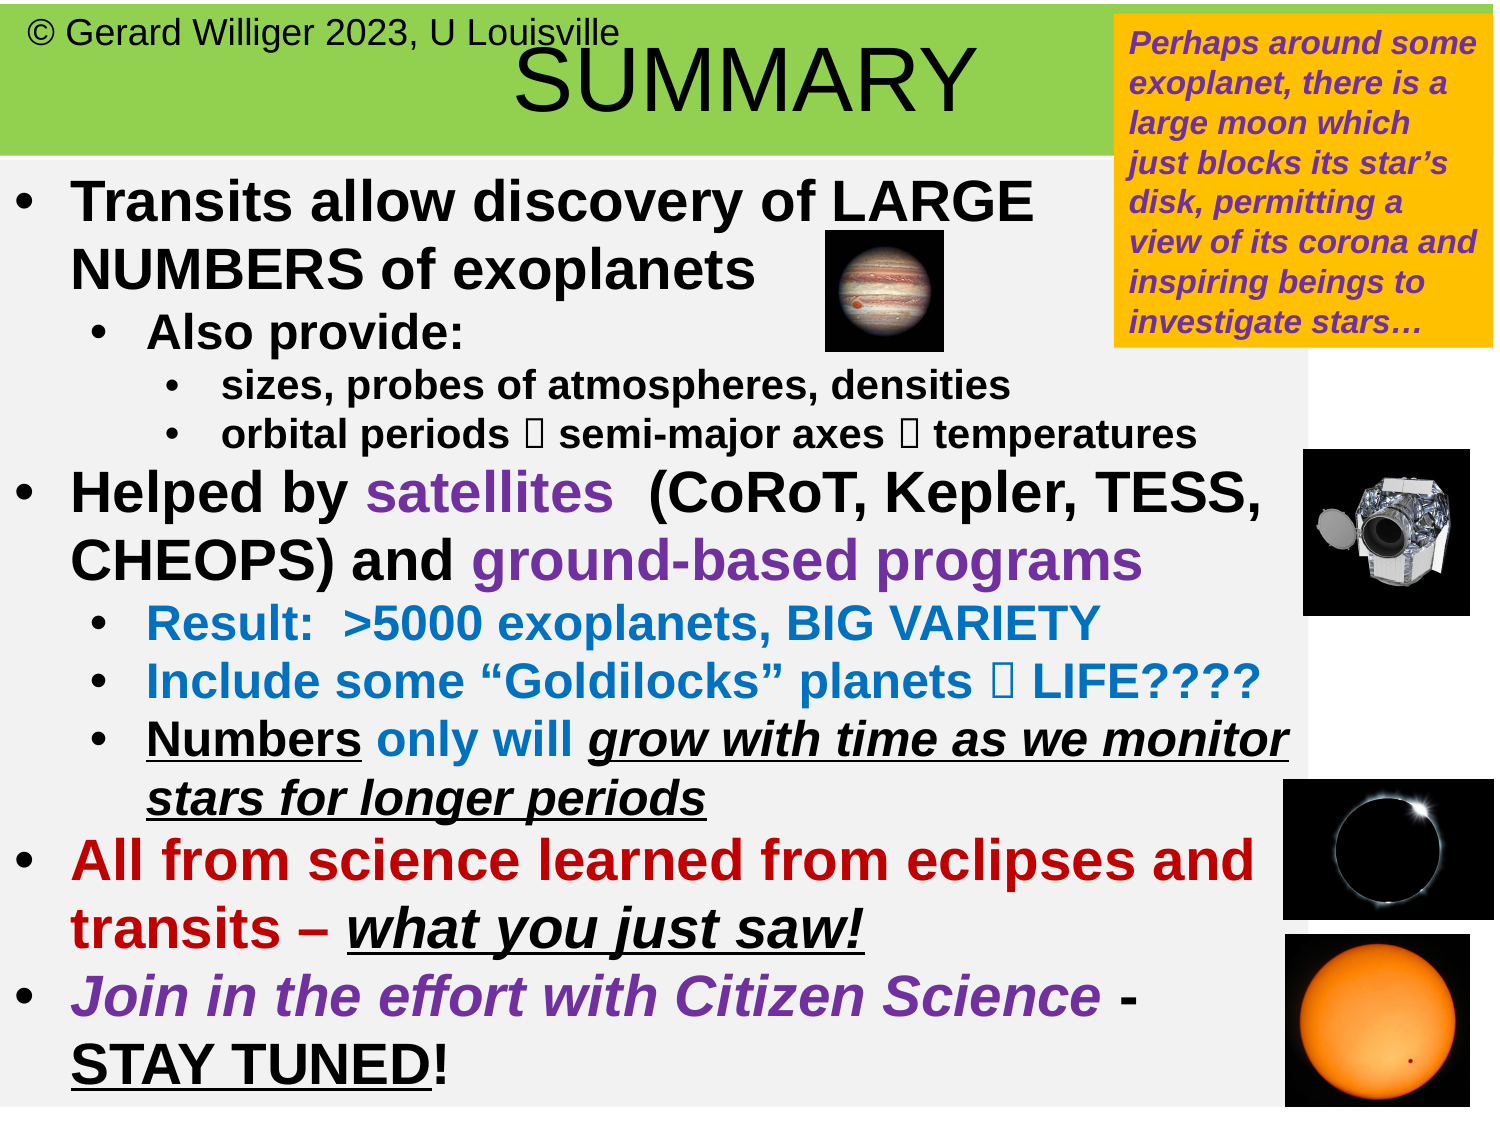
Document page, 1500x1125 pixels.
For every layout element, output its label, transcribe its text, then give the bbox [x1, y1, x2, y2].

text_box Perhaps around some exoplanet, there is a large moon which just blocks its star’s disk, permitting a view of its corona and inspiring beings to investigate stars… [1113, 13, 1494, 348]
picture [1303, 449, 1470, 617]
picture [1285, 933, 1470, 1107]
text_box © Gerard Williger 2023, U Louisville [12, 0, 643, 60]
title SUMMARY [0, 4, 1494, 156]
list Transits allow discovery of LARGE NUMBERS of exoplanets Also provide: sizes, probes of atmospheres, densities orbital periods  semi-major axes  temperatures Helped by satellites (CoRoT, Kepler, TESS, CHEOPS) and ground-based programs Result: >5000 exoplanets, BIG VARIETY Include some “Goldilocks” planets  LIFE???? Numbers only will grow with time as we monitor stars for longer periods All from science learned from eclipses and transits – what you just saw! Join in the effort with Citizen Science - STAY TUNED! [0, 159, 1309, 1107]
picture [824, 230, 944, 353]
picture [1283, 779, 1494, 921]
